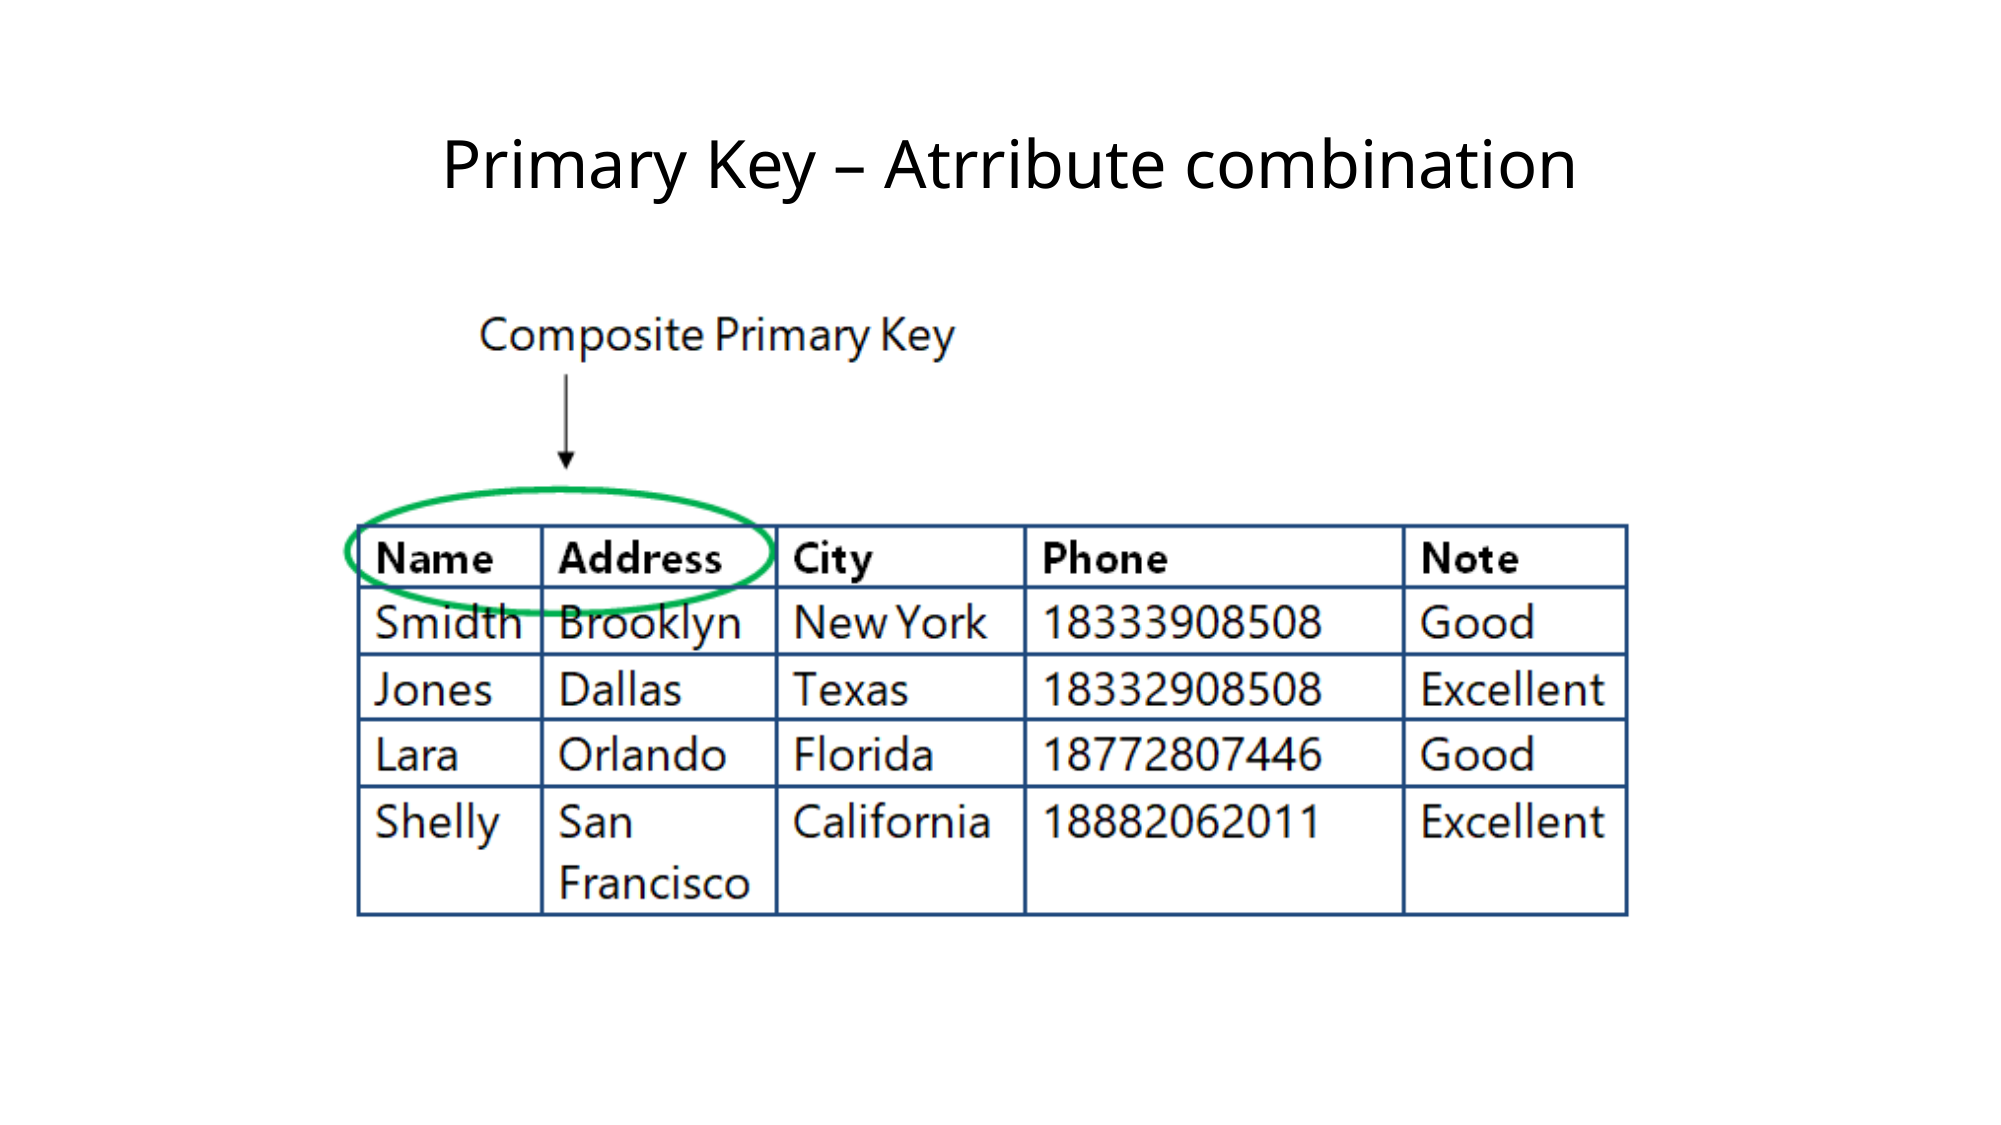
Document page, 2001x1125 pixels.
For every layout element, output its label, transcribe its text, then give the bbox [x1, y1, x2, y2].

picture [294, 274, 1706, 996]
title Primary Key – Atrribute combination [91, 105, 1931, 228]
